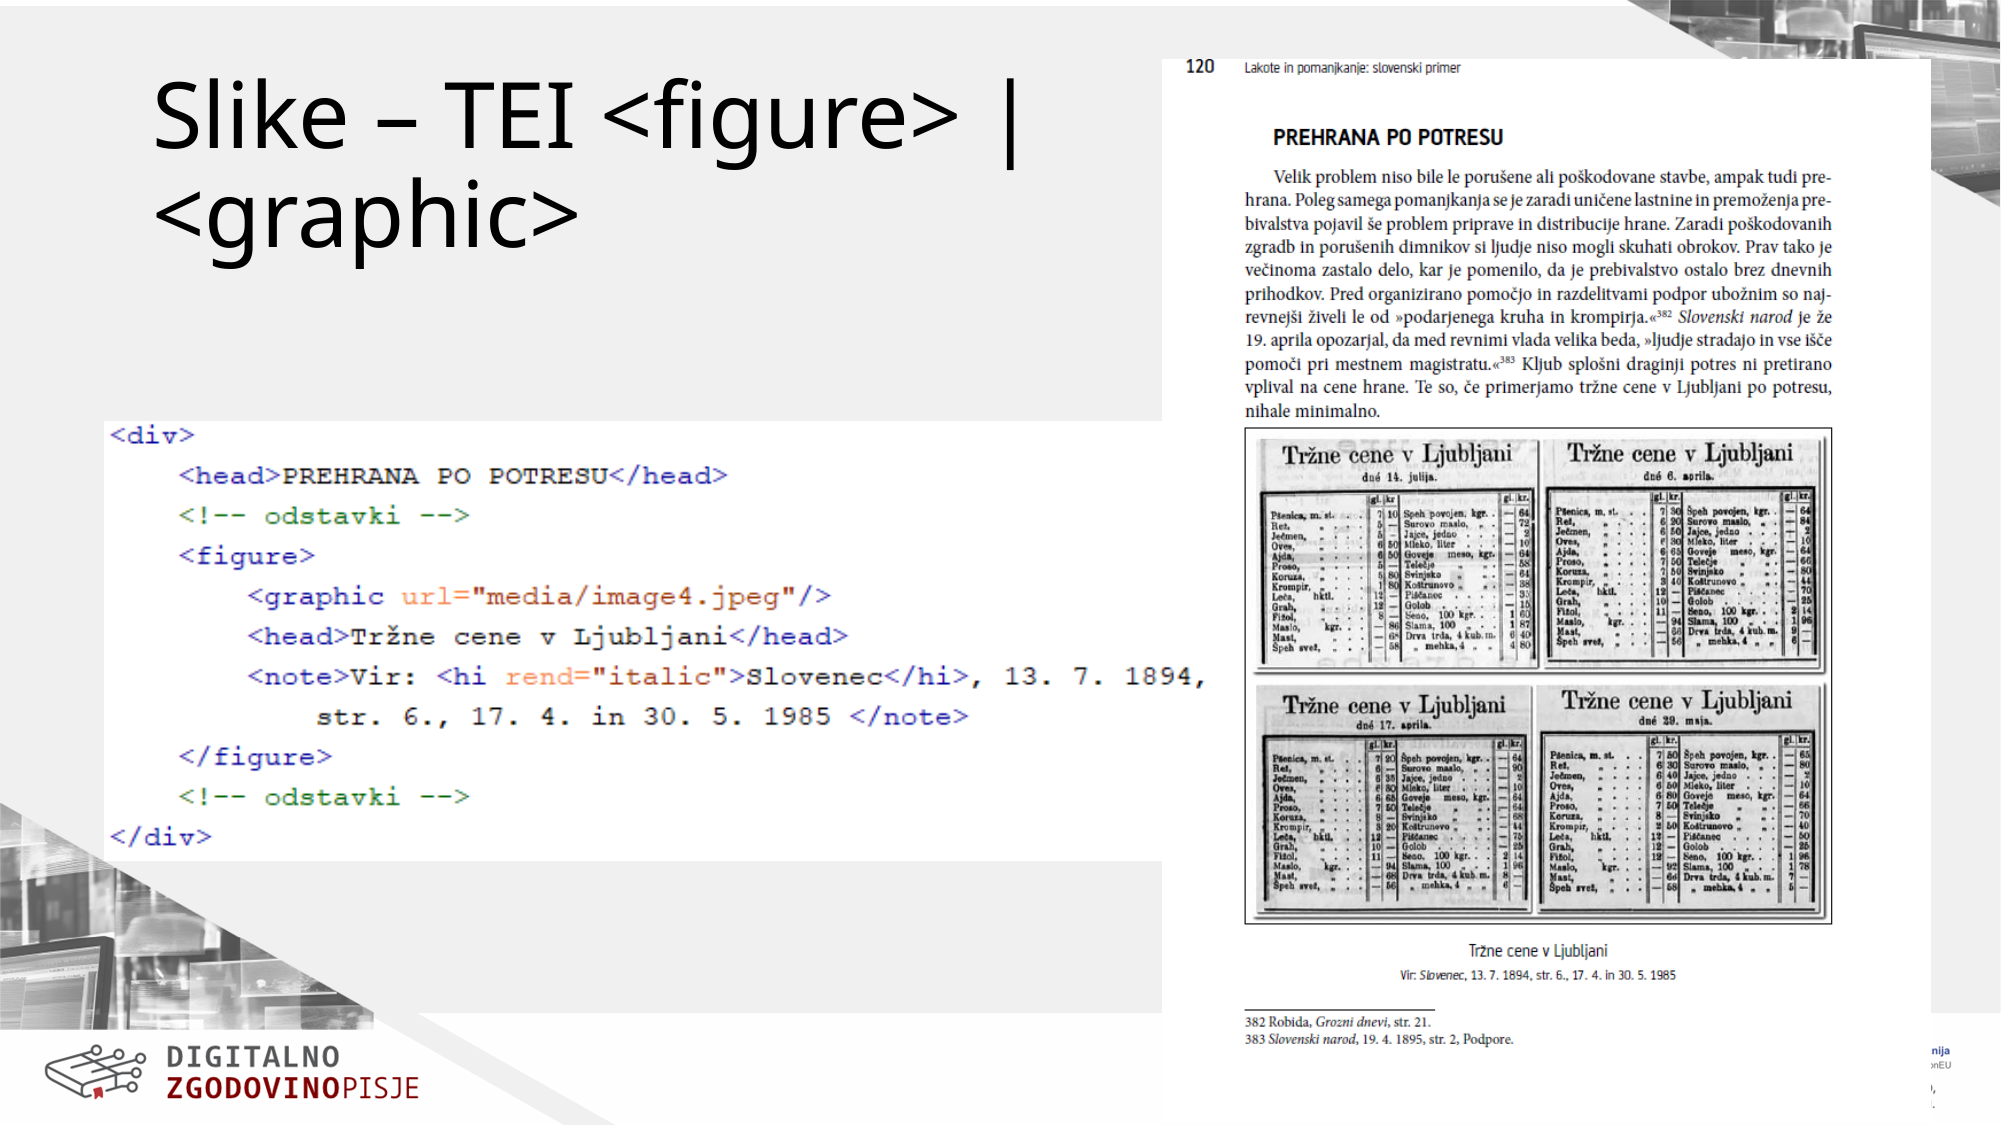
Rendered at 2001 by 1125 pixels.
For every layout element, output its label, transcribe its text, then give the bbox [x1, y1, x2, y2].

title Slike – TEI <figure> | <graphic> [137, 59, 1127, 278]
picture [0, 0, 2001, 1125]
